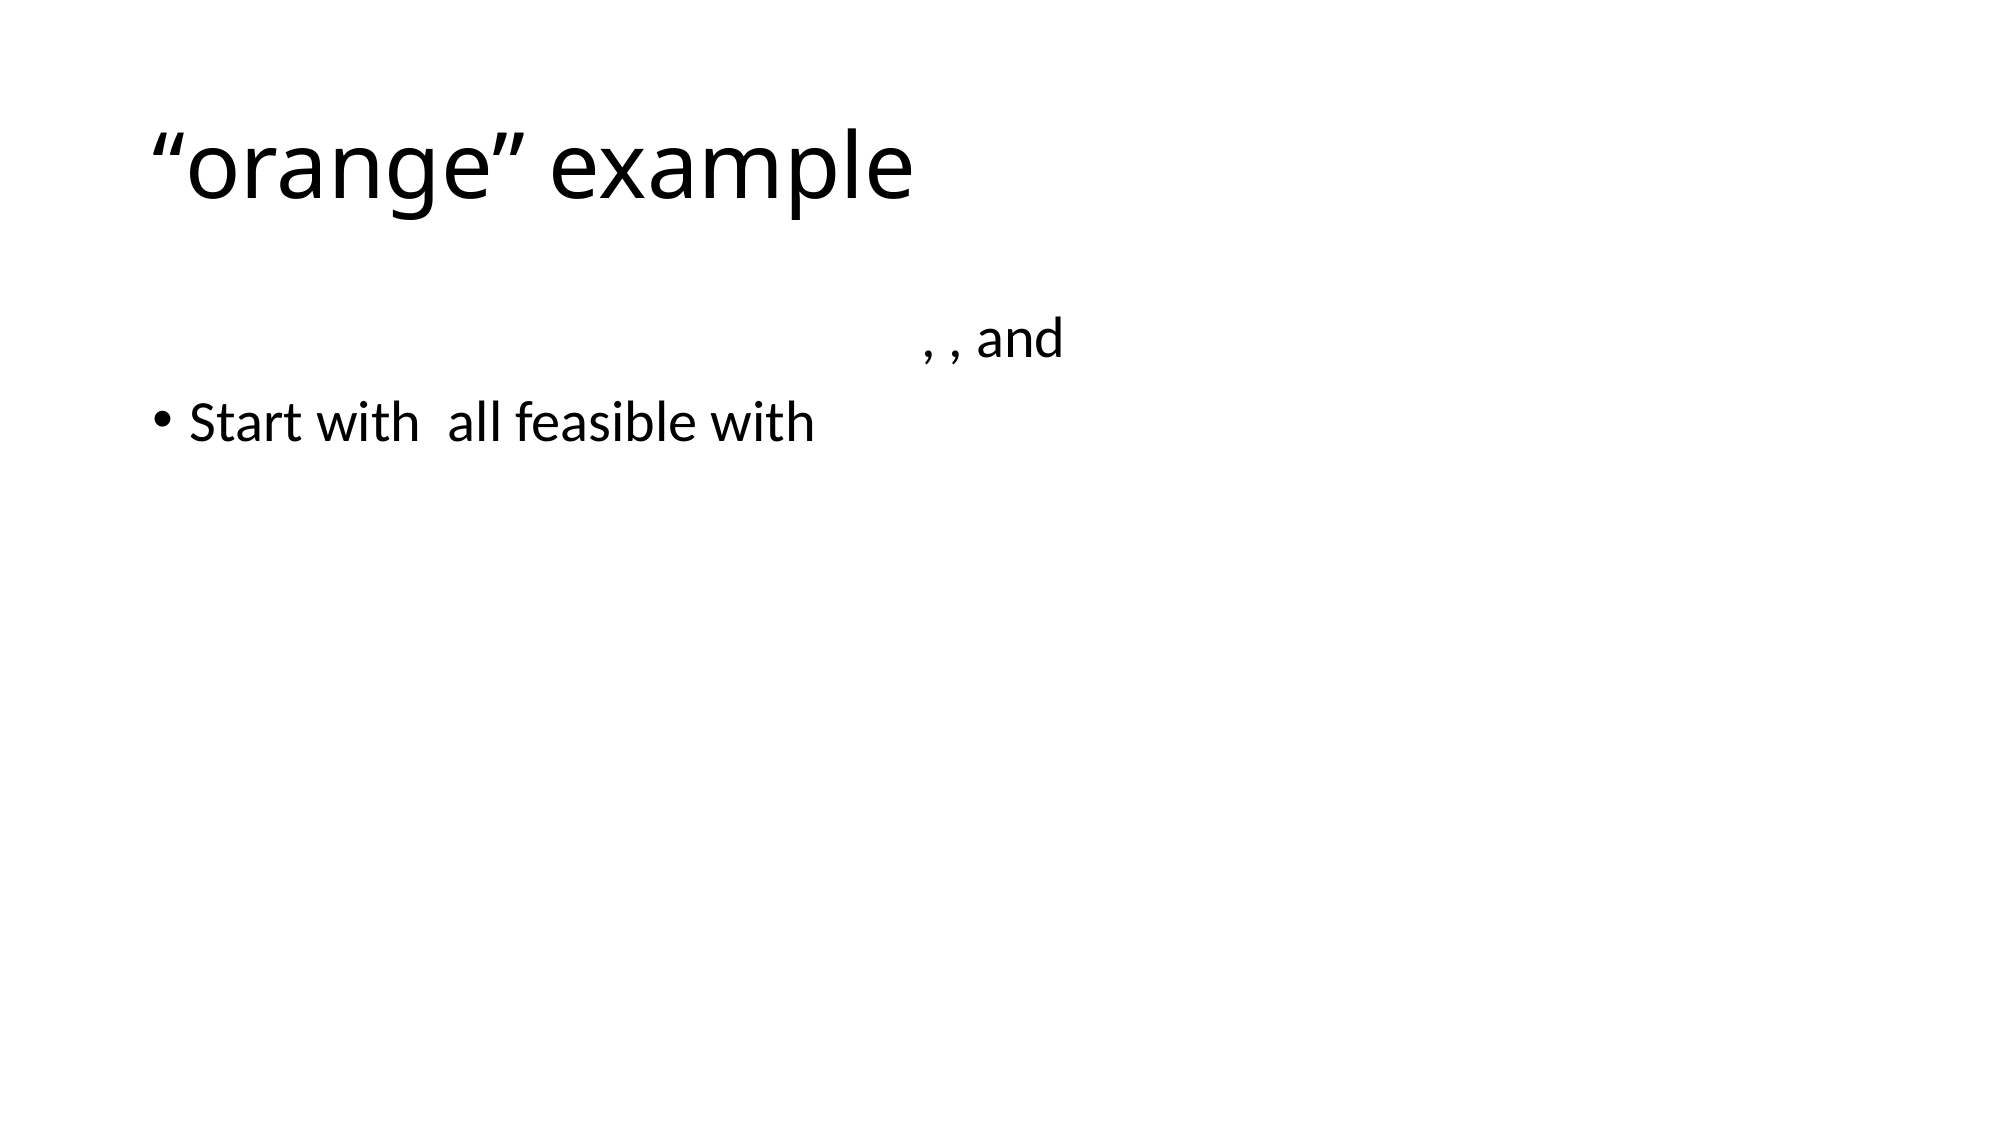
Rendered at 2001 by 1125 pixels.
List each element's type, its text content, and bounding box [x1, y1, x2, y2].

title “orange” example [137, 59, 1863, 278]
